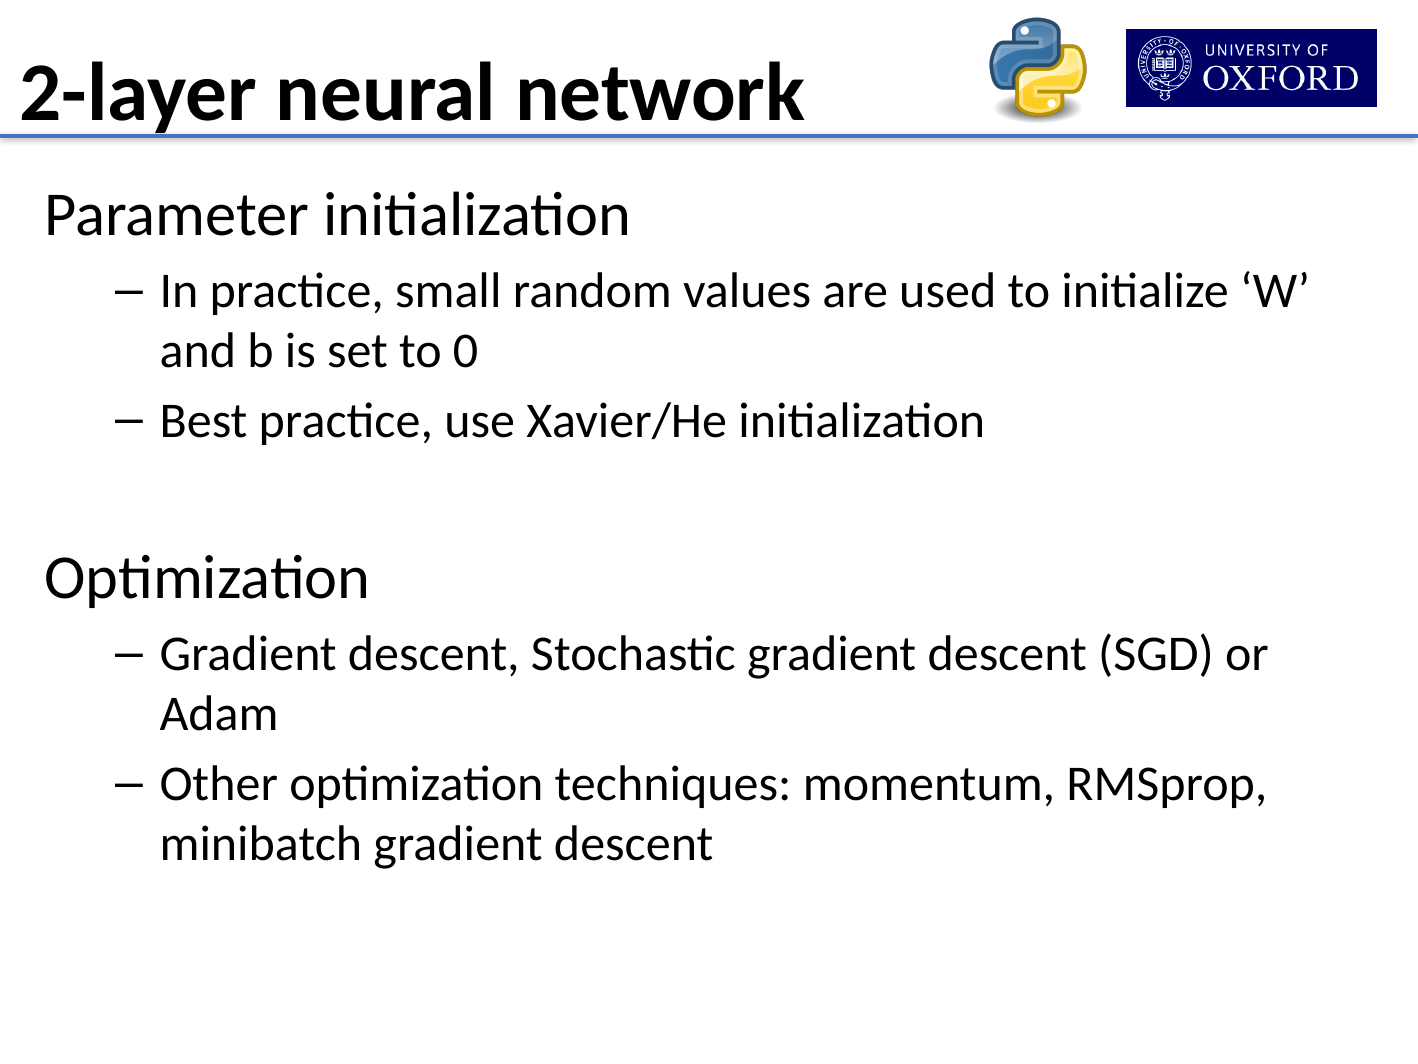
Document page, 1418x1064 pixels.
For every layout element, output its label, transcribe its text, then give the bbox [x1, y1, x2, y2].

picture [982, 15, 1094, 126]
picture [1126, 29, 1377, 107]
text_box 2-layer neural network [4, 29, 821, 144]
list Parameter initialization In practice, small random values are used to initialize ‘W’ and b is set to 0 Best practice, use Xavier/He initialization Optimization Gradient descent, Stochastic gradient descent (SGD) or Adam Other optimization techniques: momentum, RMSprop, minibatch gradient descent [29, 165, 1389, 1034]
